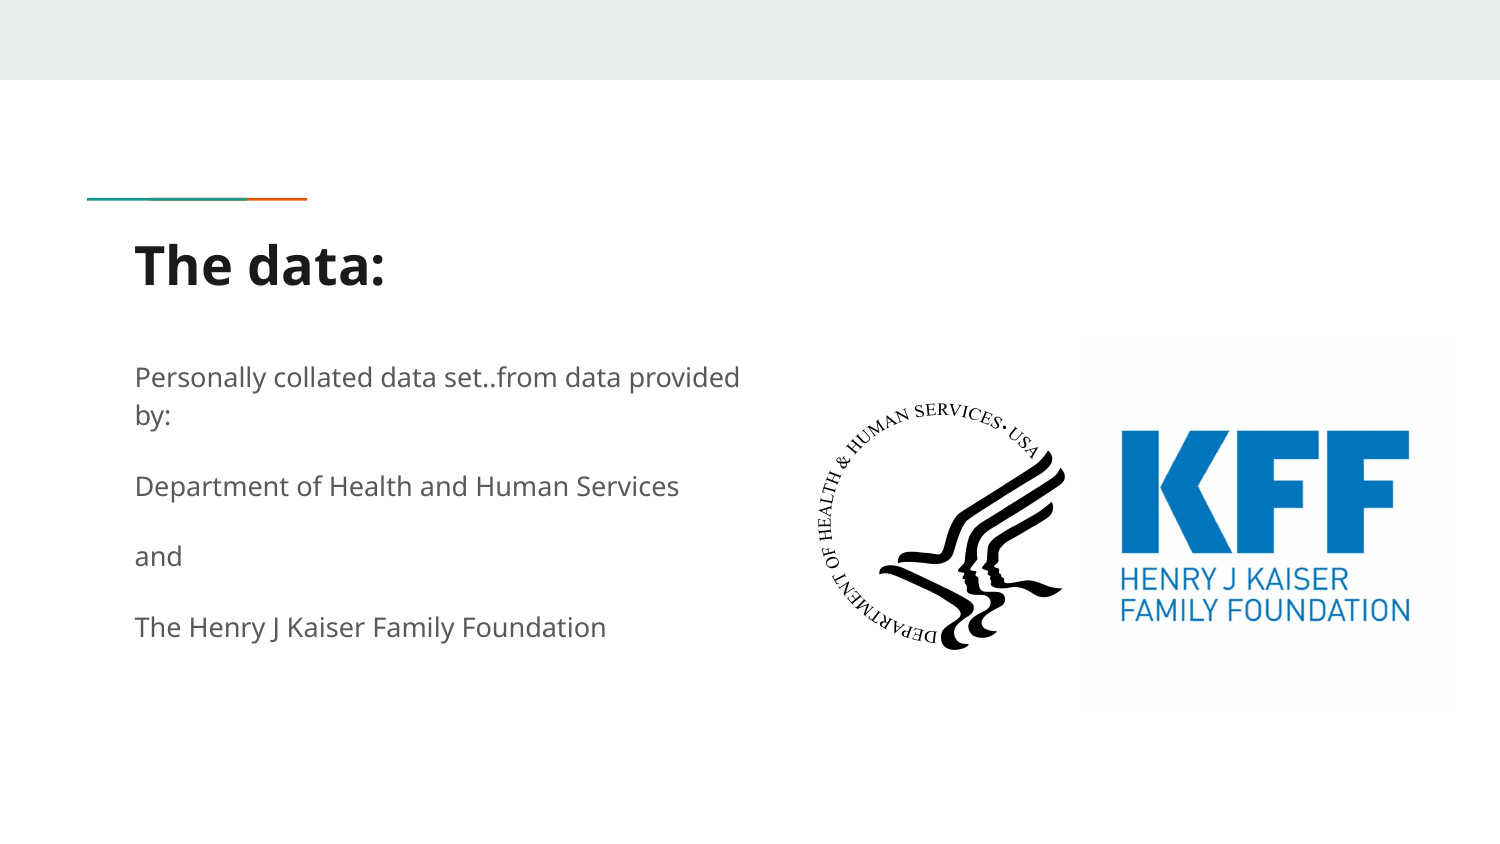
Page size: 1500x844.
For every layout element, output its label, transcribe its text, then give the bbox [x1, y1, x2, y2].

title The data: [119, 216, 1381, 305]
list Personally collated data set..from data provided by: Department of Health and Human Services and The Henry J Kaiser Family Foundation [119, 341, 772, 712]
picture [817, 402, 1067, 651]
picture [1080, 340, 1452, 713]
